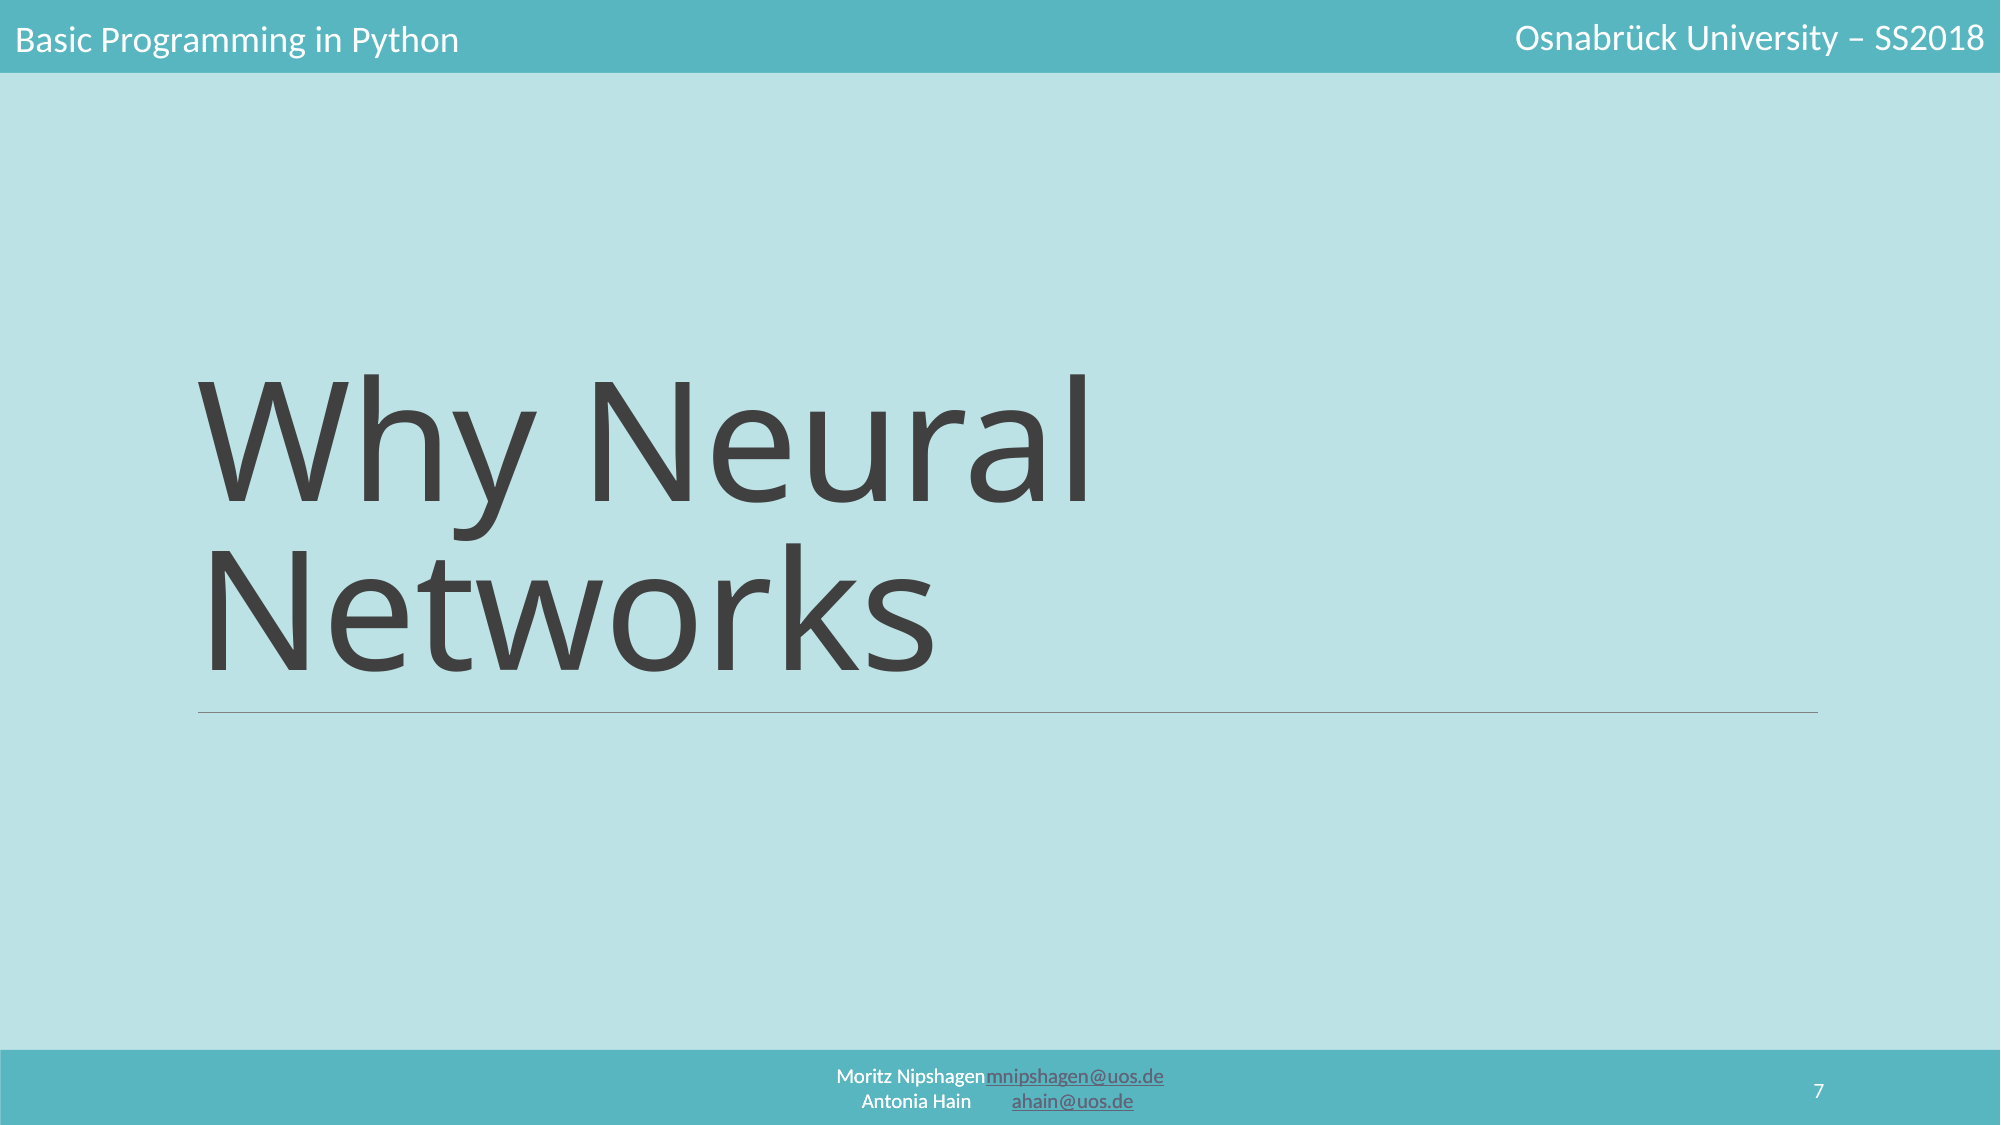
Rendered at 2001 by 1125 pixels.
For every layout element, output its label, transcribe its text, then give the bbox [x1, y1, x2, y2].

title Why Neural Networks [181, 206, 1830, 713]
slide_number 7 [1624, 1059, 1840, 1120]
